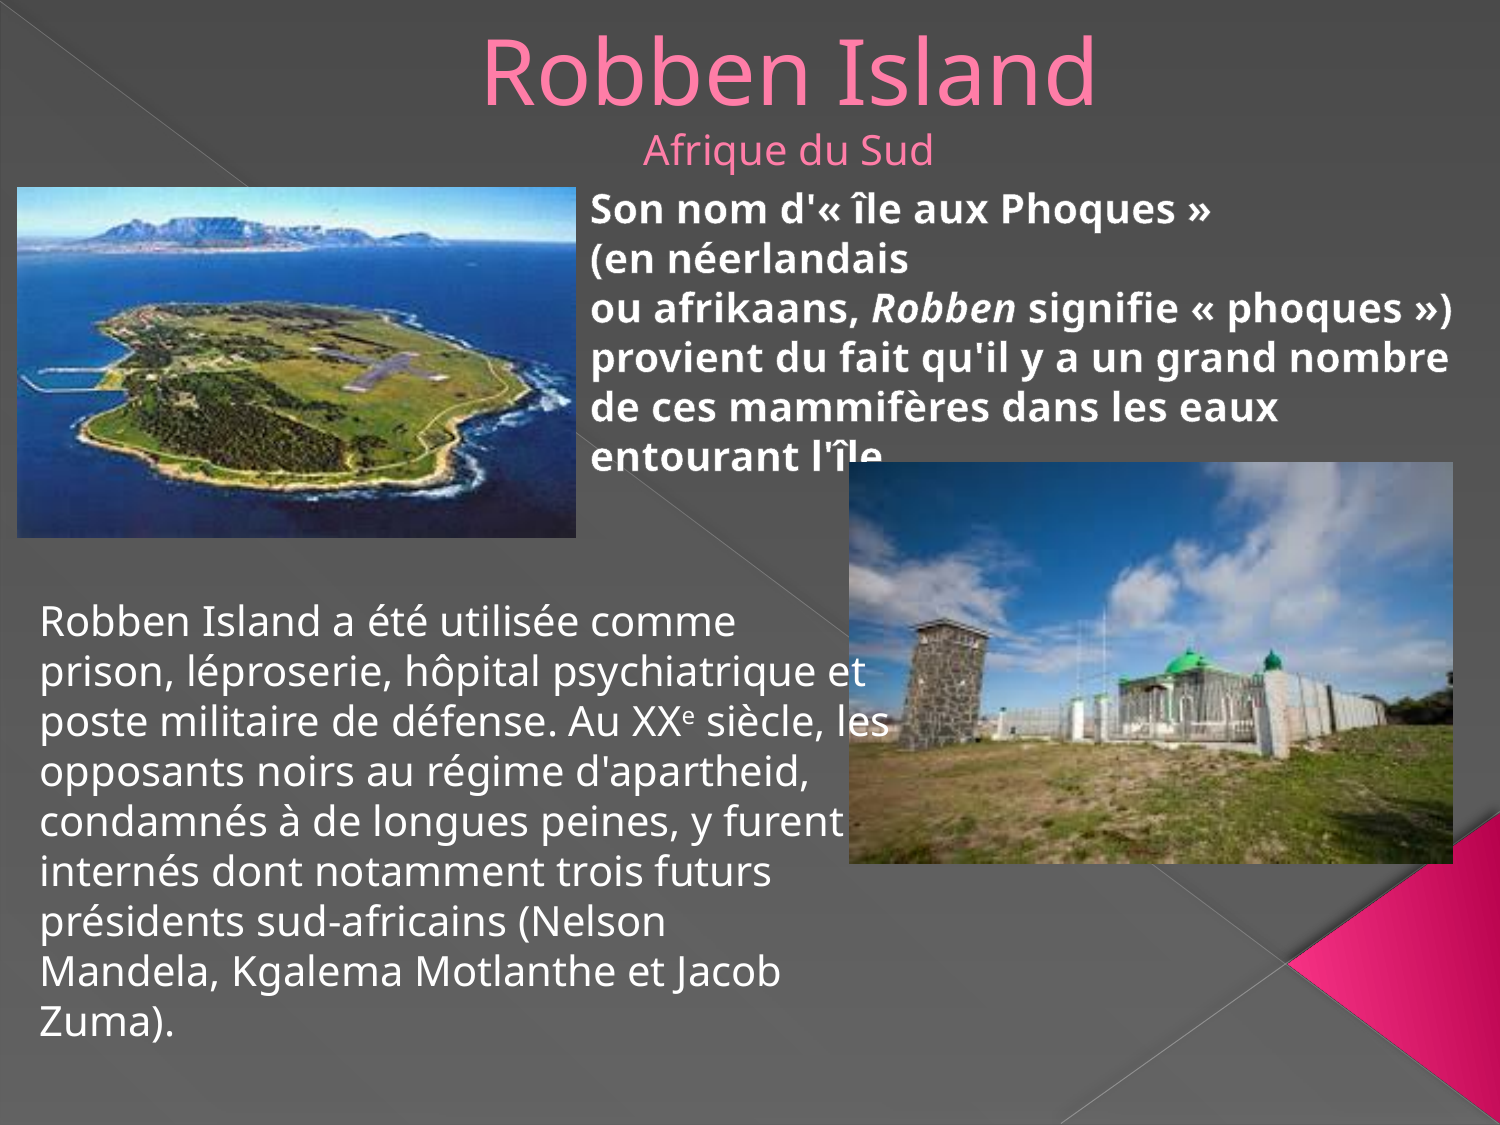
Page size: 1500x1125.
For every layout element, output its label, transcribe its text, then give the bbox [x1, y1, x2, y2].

picture [849, 462, 1453, 864]
picture [17, 187, 576, 538]
title Robben Island Afrique du Sud [88, 0, 1412, 176]
subtitle Son nom d'« île aux Phoques » (en néerlandais ou afrikaans, Robben signifie « phoques ») provient du fait qu'il y a un grand nombre de ces mammifères dans les eaux entourant l'île. [575, 174, 1500, 488]
text_box Robben Island a été utilisée comme prison, léproserie, hôpital psychiatrique et poste militaire de défense. Au xxe siècle, les opposants noirs au régime d'apartheid, condamnés à de longues peines, y furent internés dont notamment trois futurs présidents sud-africains (Nelson Mandela, Kgalema Motlanthe et Jacob Zuma). [24, 587, 913, 1053]
